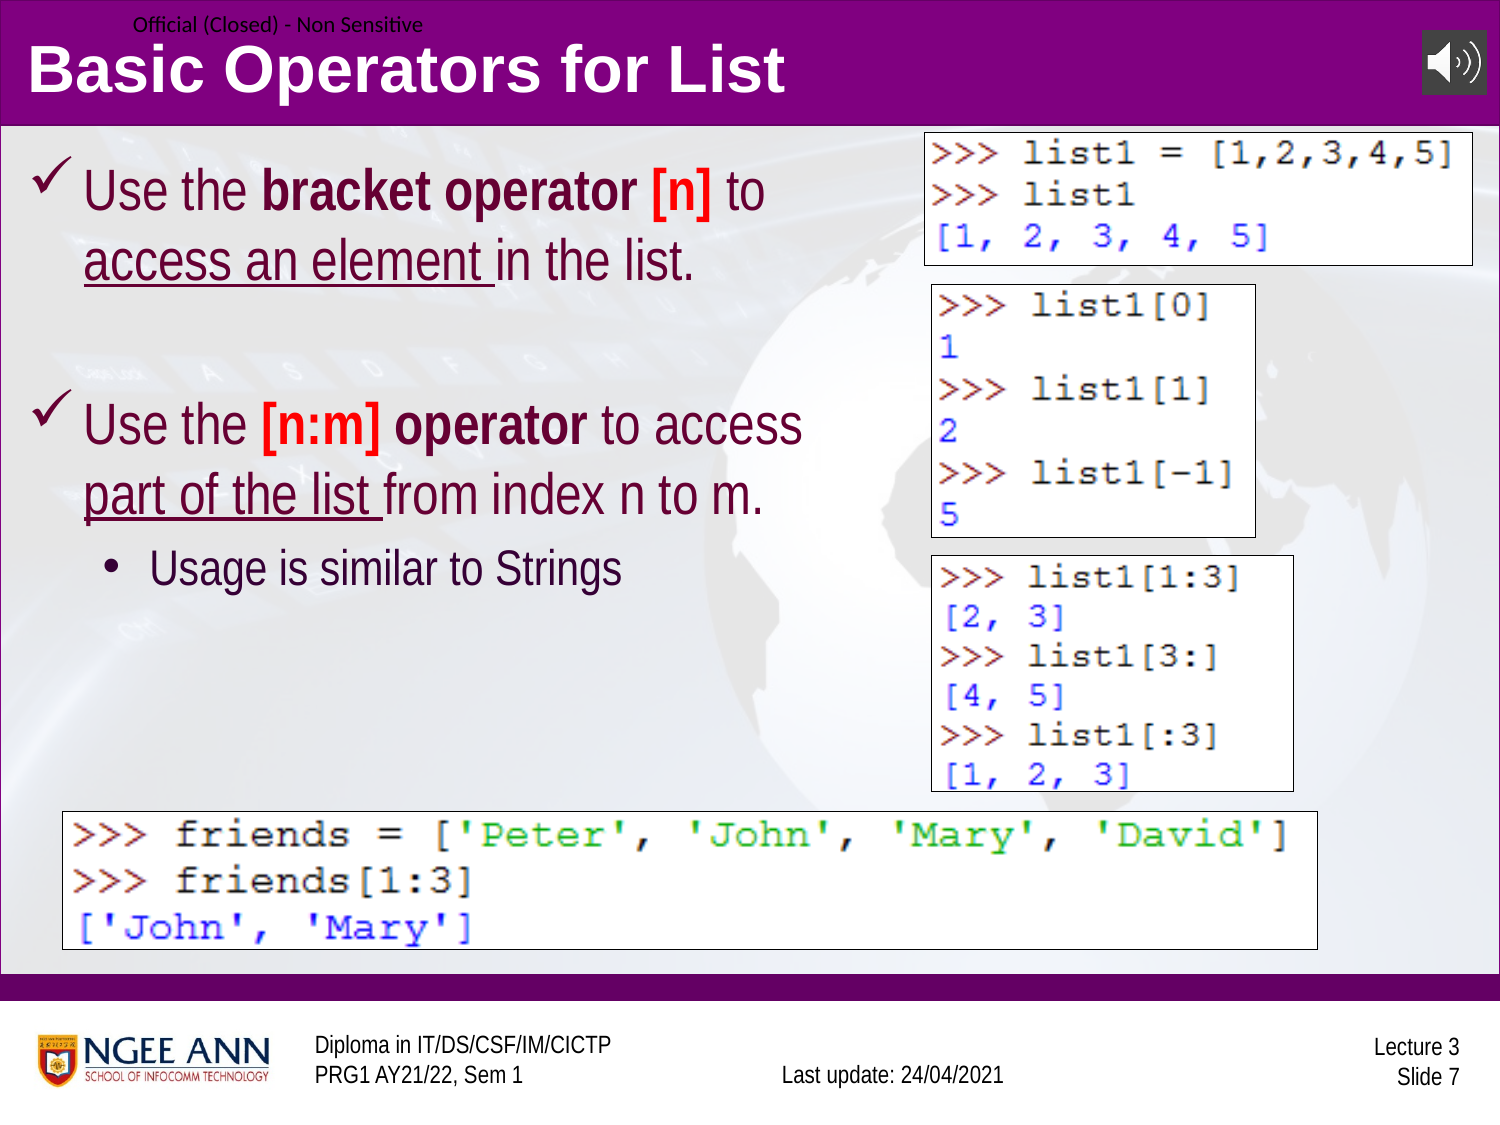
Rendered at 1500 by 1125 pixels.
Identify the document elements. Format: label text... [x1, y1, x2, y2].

picture [930, 283, 1257, 538]
picture [12, 1012, 294, 1109]
text_box Use the bracket operator [n] to access an element in the list. Use the [n:m] operator to access part of the list from index n to m. Usage is similar to Strings [12, 144, 838, 963]
picture [930, 555, 1294, 792]
picture [62, 811, 1319, 950]
title Basic Operators for List [12, 19, 1488, 113]
picture [924, 132, 1474, 266]
picture [1420, 28, 1488, 96]
